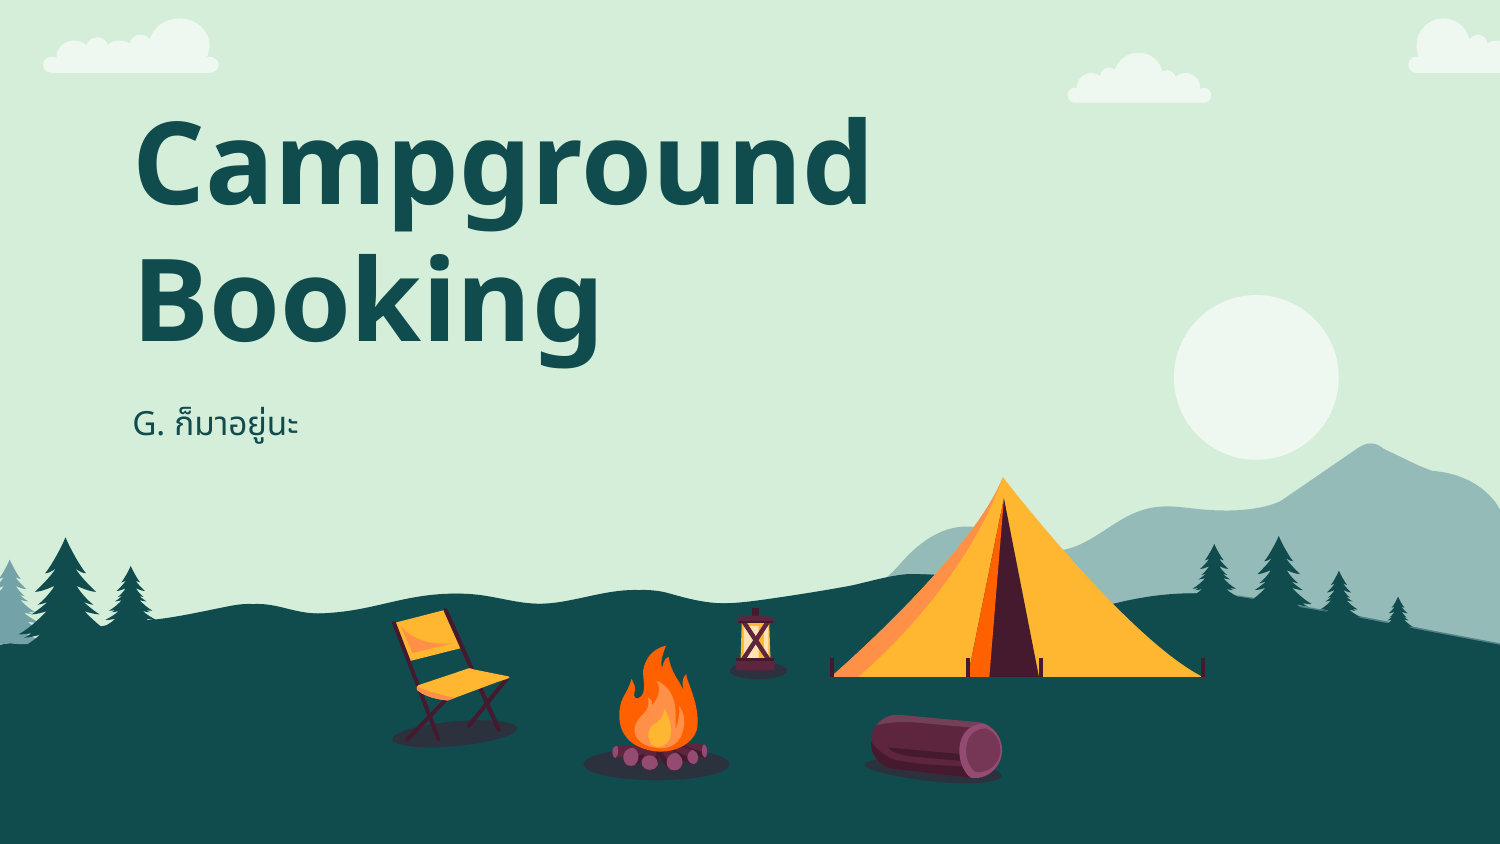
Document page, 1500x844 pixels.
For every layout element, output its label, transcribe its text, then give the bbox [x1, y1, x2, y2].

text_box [391, 476, 1205, 784]
title Campground Booking [117, 87, 941, 380]
subtitle G. ก็มาอยู่นะ [117, 387, 941, 455]
